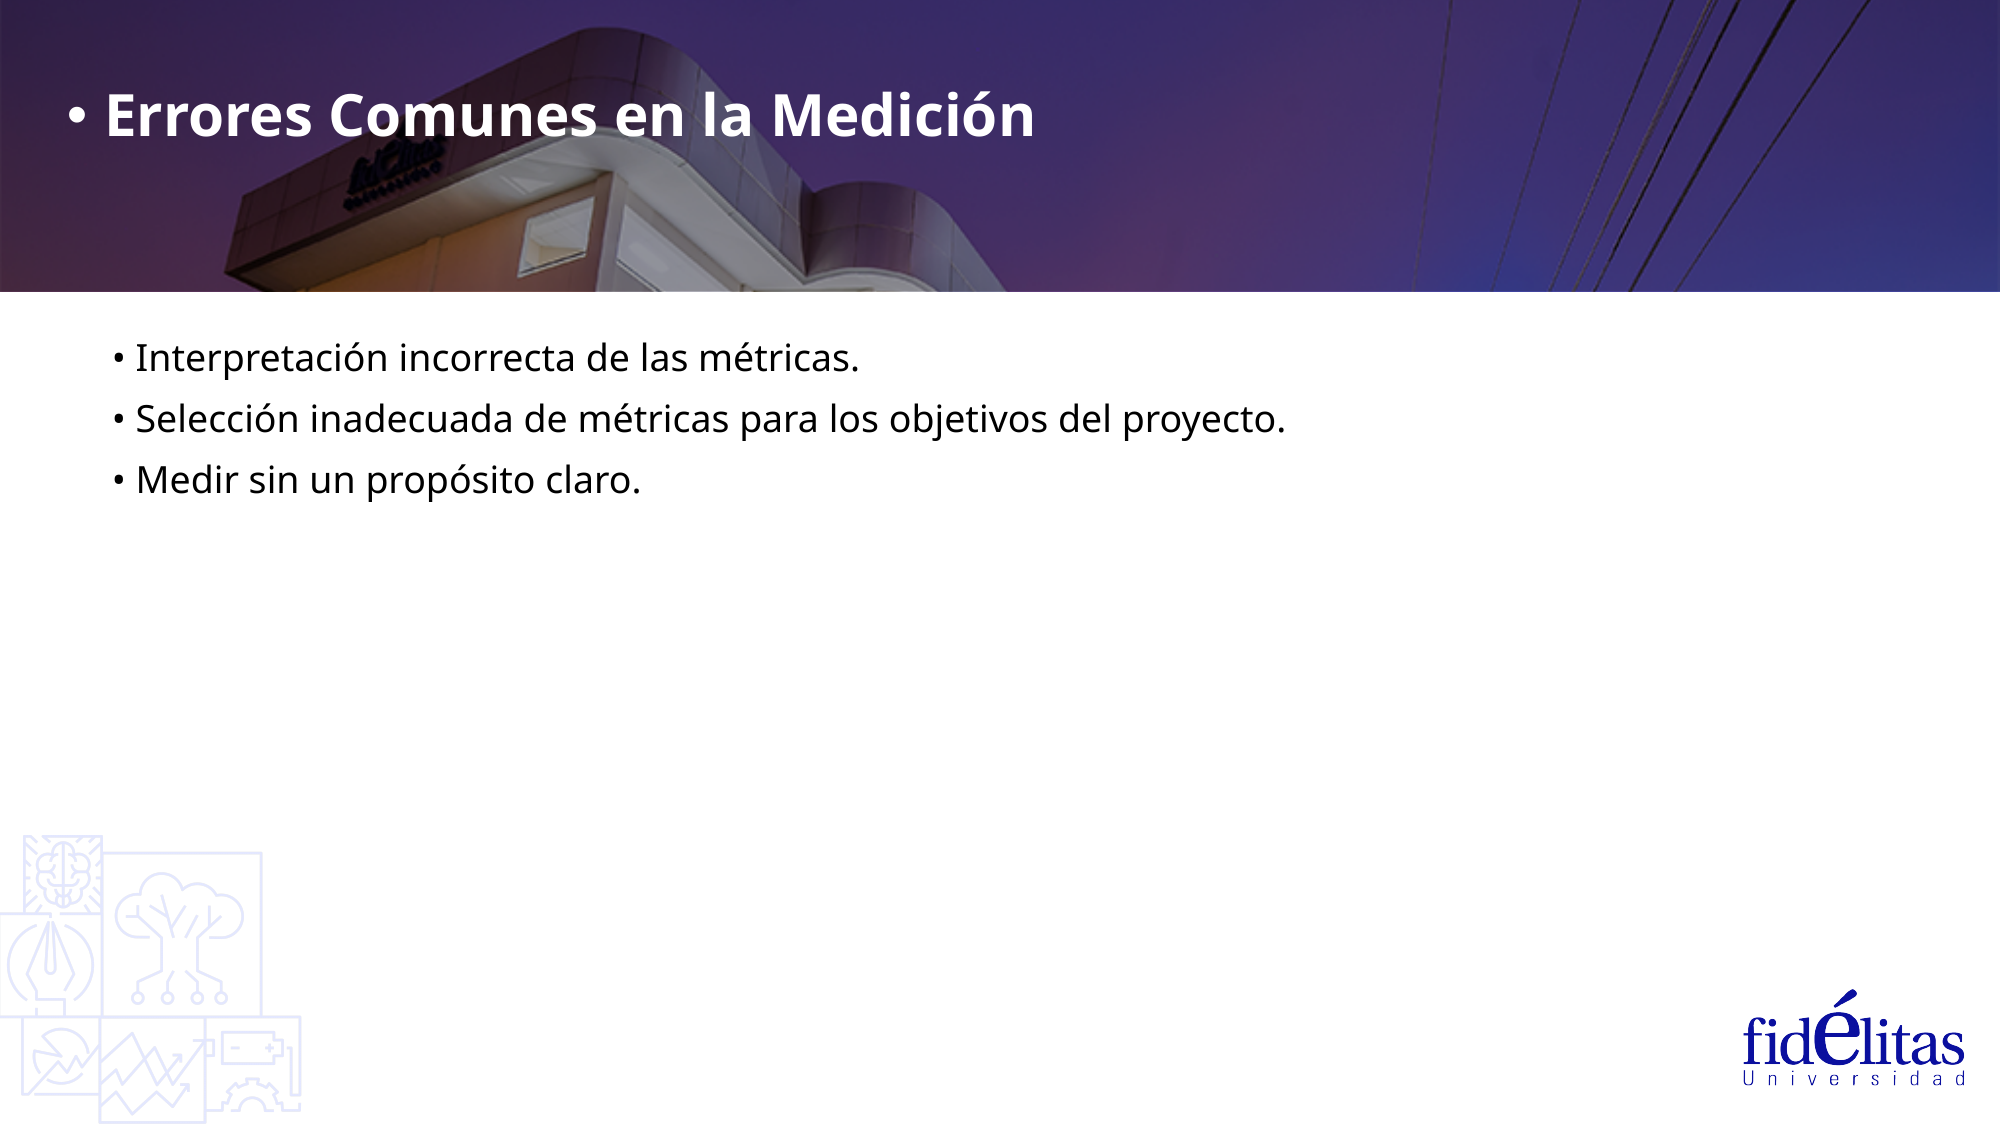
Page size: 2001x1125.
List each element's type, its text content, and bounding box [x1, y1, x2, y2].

list Errores Comunes en la Medición [51, 79, 1172, 213]
picture [0, 0, 2000, 292]
picture [1737, 984, 1972, 1089]
list • Interpretación incorrecta de las métricas. • Selección inadecuada de métricas para los objetivos del proyecto. • Medir sin un propósito claro. [96, 331, 1916, 967]
